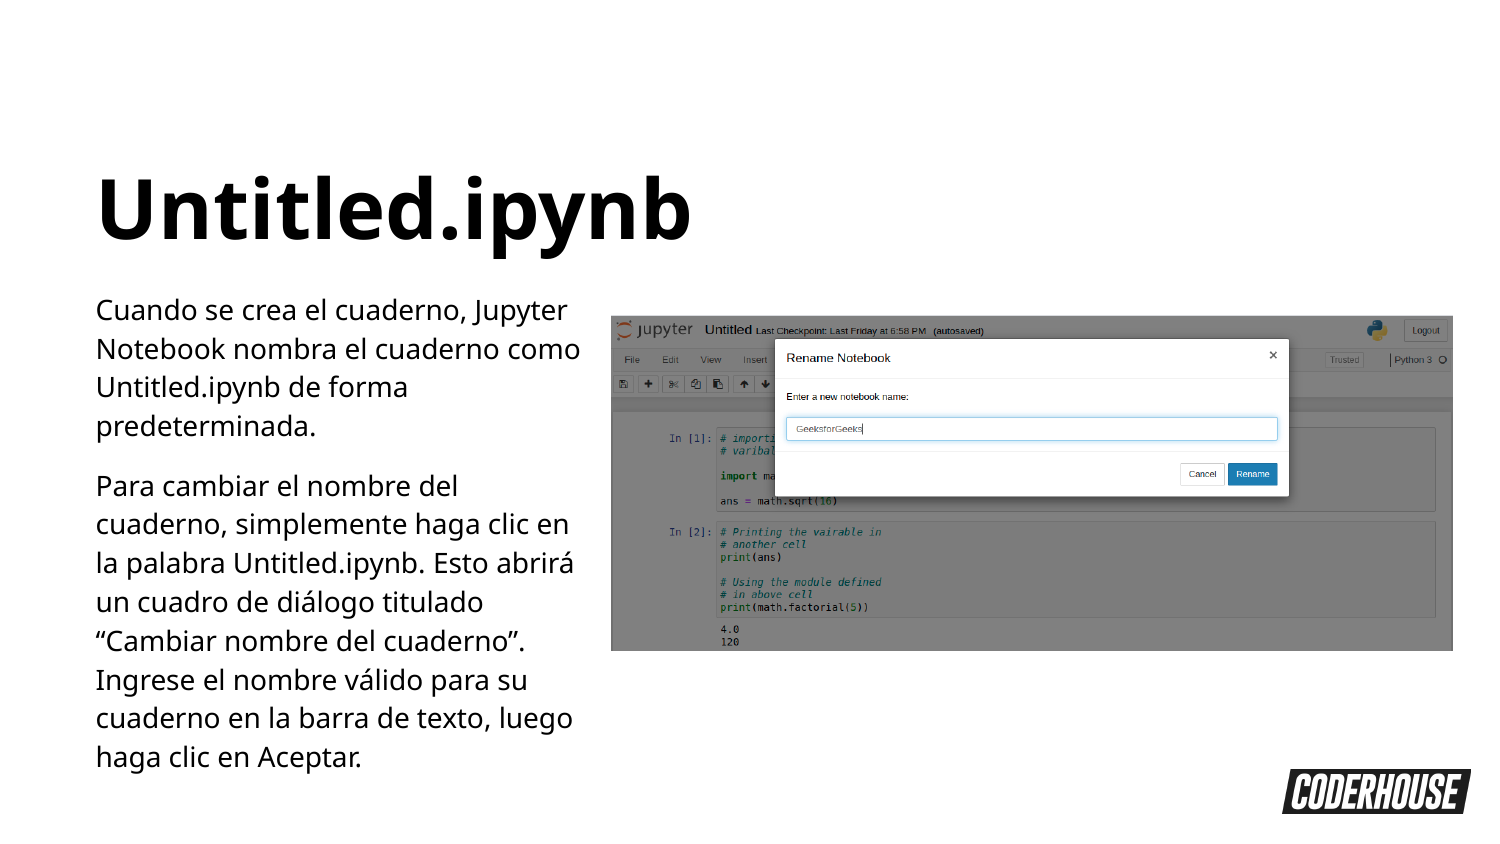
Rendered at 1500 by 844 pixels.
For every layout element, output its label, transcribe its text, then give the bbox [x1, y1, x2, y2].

text_box Untitled.ipynb [80, 152, 716, 313]
picture [1281, 769, 1471, 814]
text_box Cuando se crea el cuaderno, Jupyter Notebook nombra el cuaderno como Untitled.ipynb de forma predeterminada. Para cambiar el nombre del cuaderno, simplemente haga clic en la palabra Untitled.ipynb. Esto abrirá un cuadro de diálogo titulado “Cambiar nombre del cuaderno”. Ingrese el nombre válido para su cuaderno en la barra de texto, luego haga clic en Aceptar. [80, 272, 612, 844]
picture [611, 314, 1454, 651]
